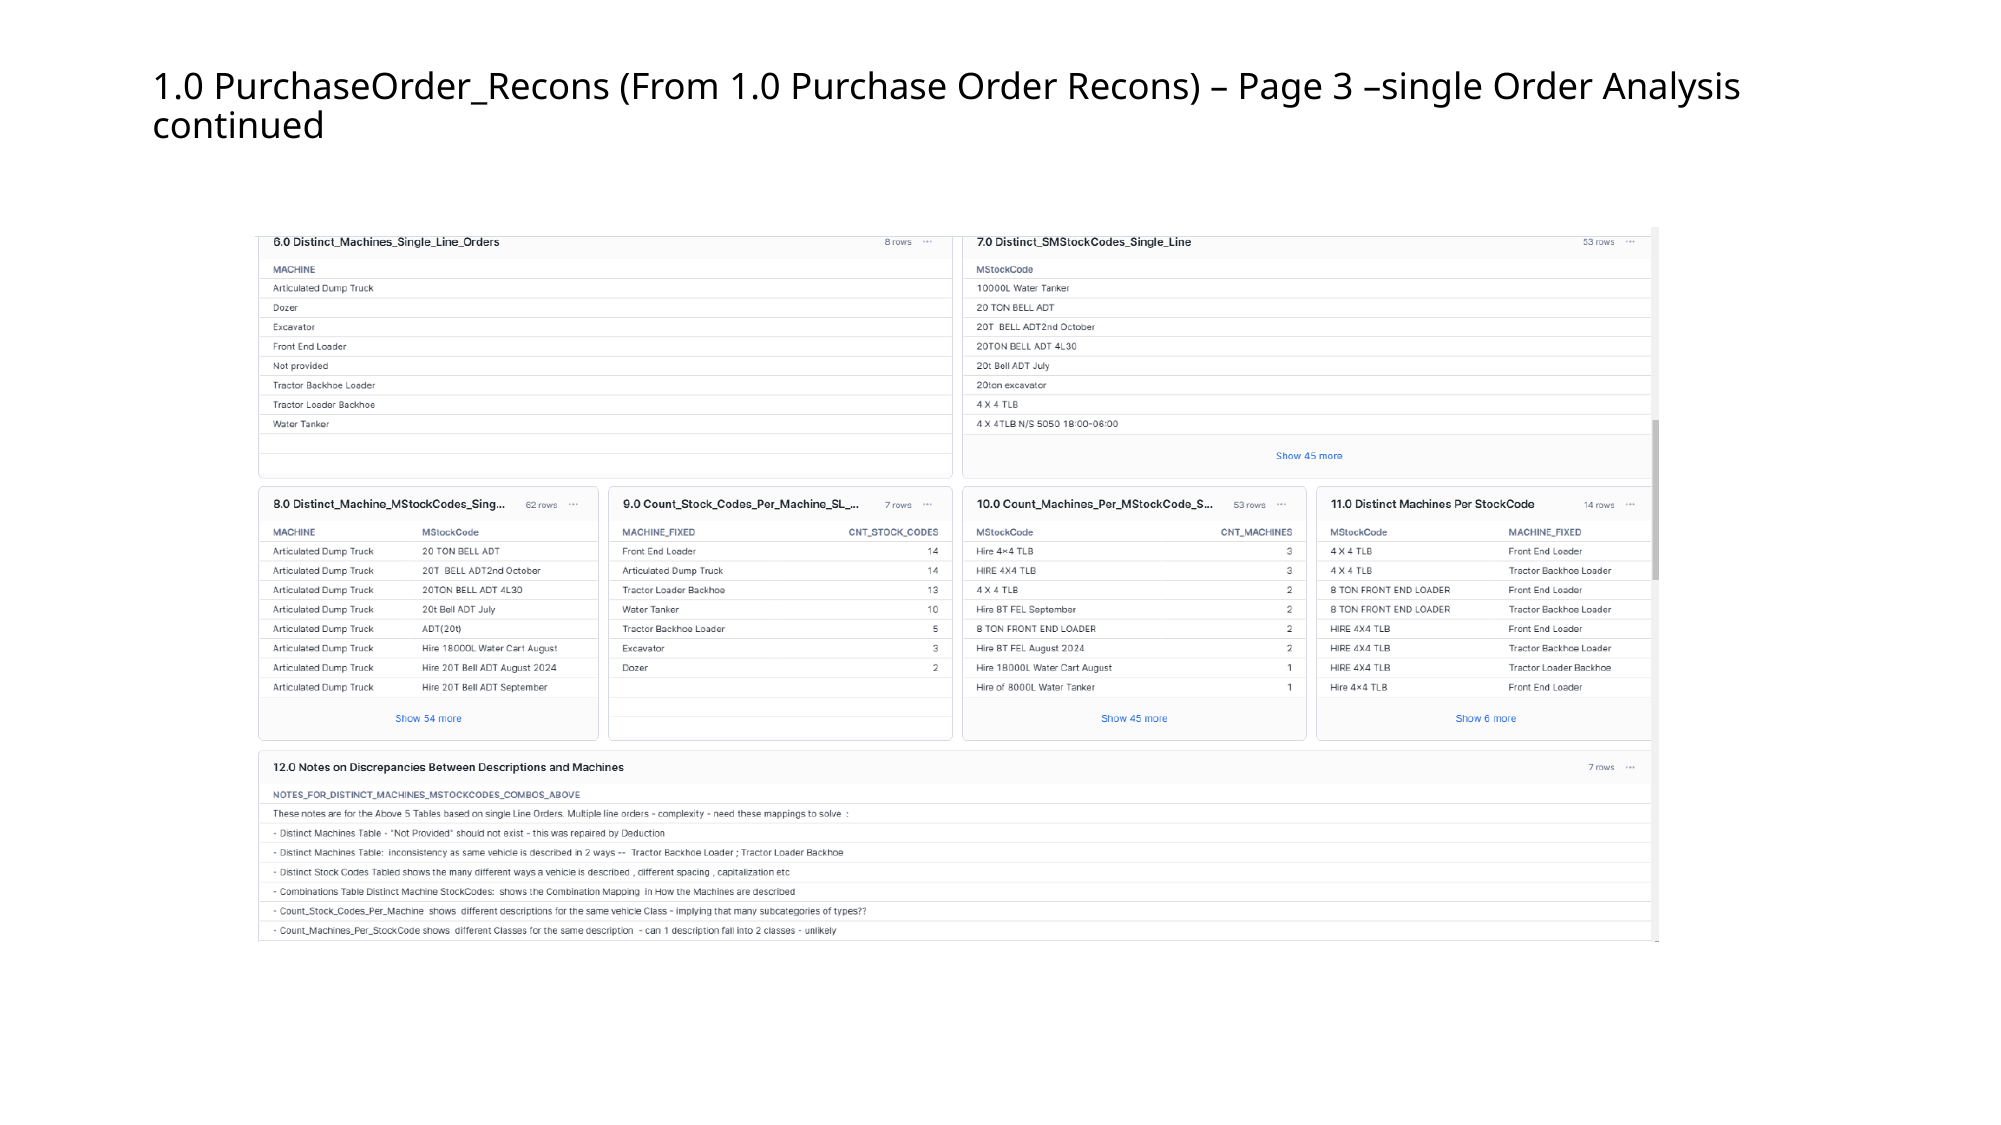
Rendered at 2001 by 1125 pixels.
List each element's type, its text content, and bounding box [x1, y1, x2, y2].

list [254, 226, 1659, 942]
title 1.0 PurchaseOrder_Recons (From 1.0 Purchase Order Recons) – Page 3 –single Order Analysis continued [137, 59, 1863, 155]
